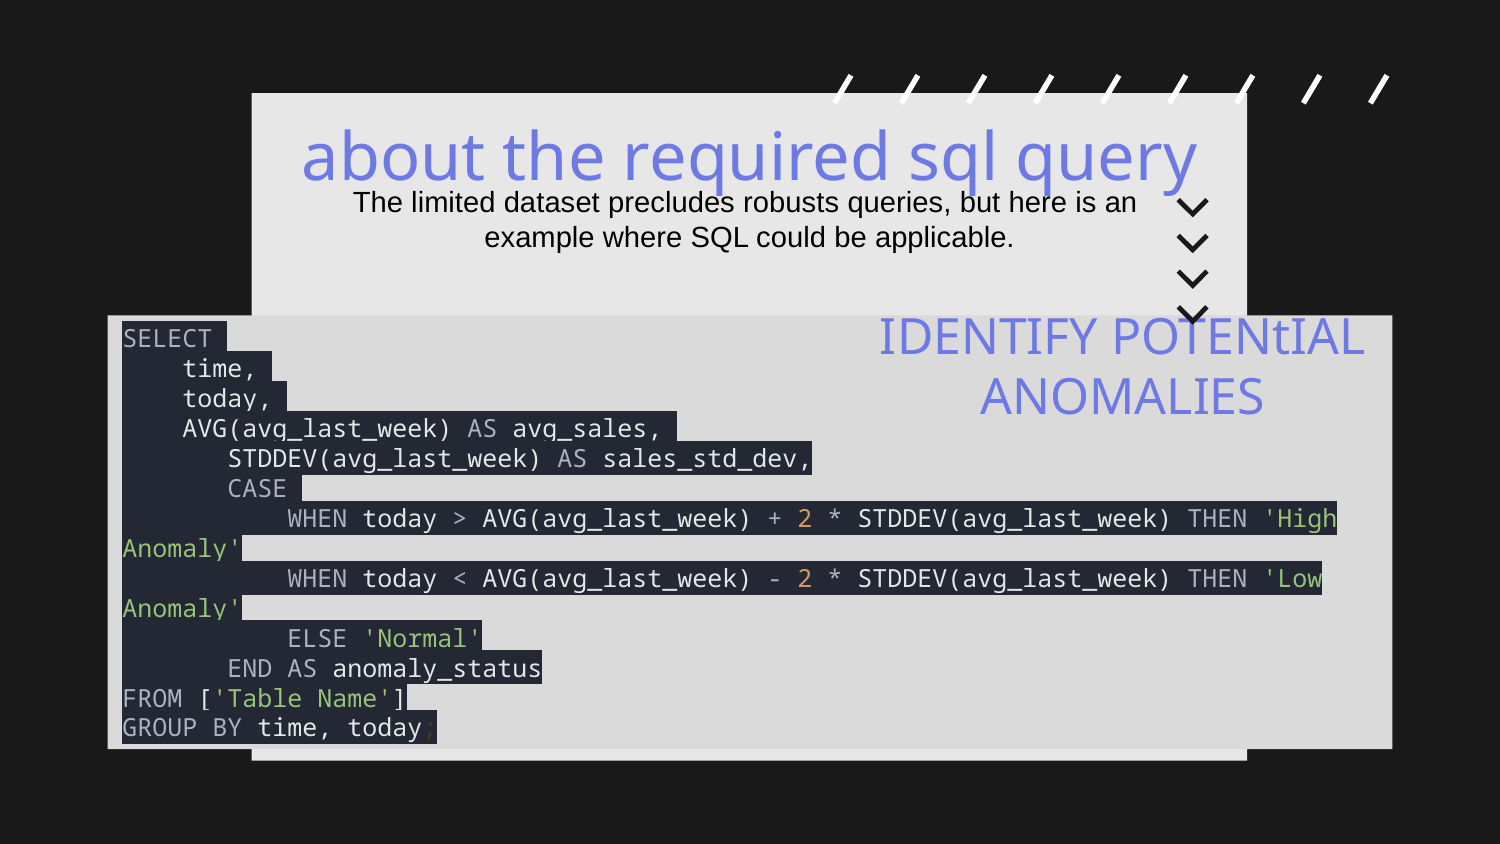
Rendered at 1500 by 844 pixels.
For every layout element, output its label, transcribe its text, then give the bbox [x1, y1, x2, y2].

text_box [251, 93, 1248, 181]
text_box IDENTIFY POTENtIAL ANOMALIES [853, 327, 1393, 402]
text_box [831, 73, 1390, 105]
text_box [251, 750, 1248, 761]
text_box SELECT time, today, AVG(avg_last_week) AS avg_sales, STDDEV(avg_last_week) AS sales_std_dev, CASE WHEN today > AVG(avg_last_week) + 2 * STDDEV(avg_last_week) THEN 'High Anomaly' WHEN today < AVG(avg_last_week) - 2 * STDDEV(avg_last_week) THEN 'Low Anomaly' ELSE 'Normal' END AS anomaly_status FROM ['Table Name'] GROUP BY time, today; [107, 315, 1393, 750]
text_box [1128, 244, 1257, 278]
text_box The limited dataset precludes robusts queries, but here is an example where SQL could be applicable. [251, 181, 1249, 256]
title about the required sql query [252, 116, 1248, 181]
text_box [251, 256, 1248, 315]
